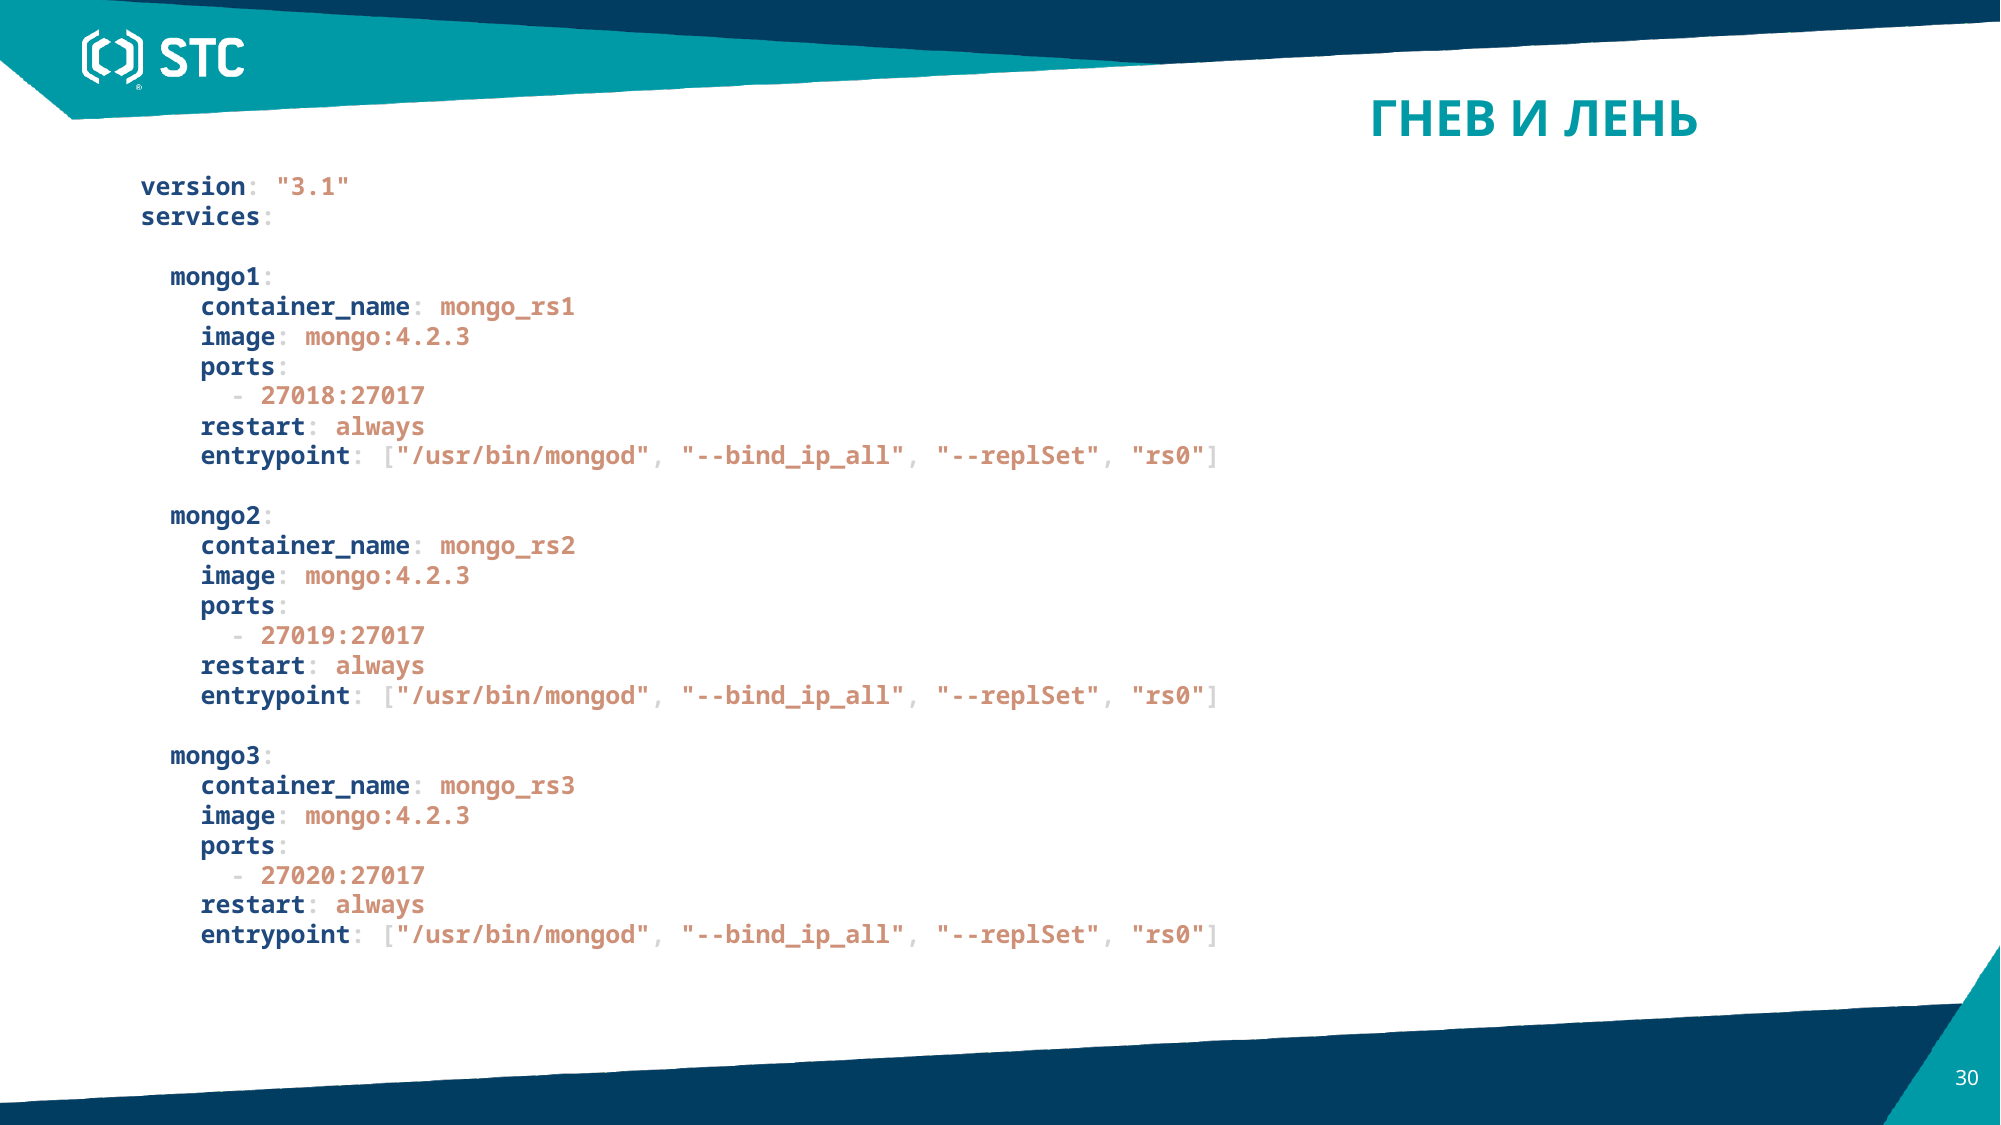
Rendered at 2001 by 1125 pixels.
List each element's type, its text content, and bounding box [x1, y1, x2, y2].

picture [0, 0, 2000, 1125]
text_box ГНЕВ И ЛЕНЬ [1354, 78, 1733, 161]
text_box version: "3.1" services: mongo1: container_name: mongo_rs1 image: mongo:4.2.3 ports: - 27018:27017 restart: always entrypoint: ["/usr/bin/mongod", "--bind_ip_all", "--replSet", "rs0"] mongo2: container_name: mongo_rs2 image: mongo:4.2.3 ports: - 27019:27017 restart: always entrypoint: ["/usr/bin/mongod", "--bind_ip_all", "--replSet", "rs0"] mongo3: container_name: mongo_rs3 image: mongo:4.2.3 ports: - 27020:27017 restart: always entrypoint: ["/usr/bin/mongod", "--bind_ip_all", "--replSet", "rs0"] [125, 163, 1615, 1017]
